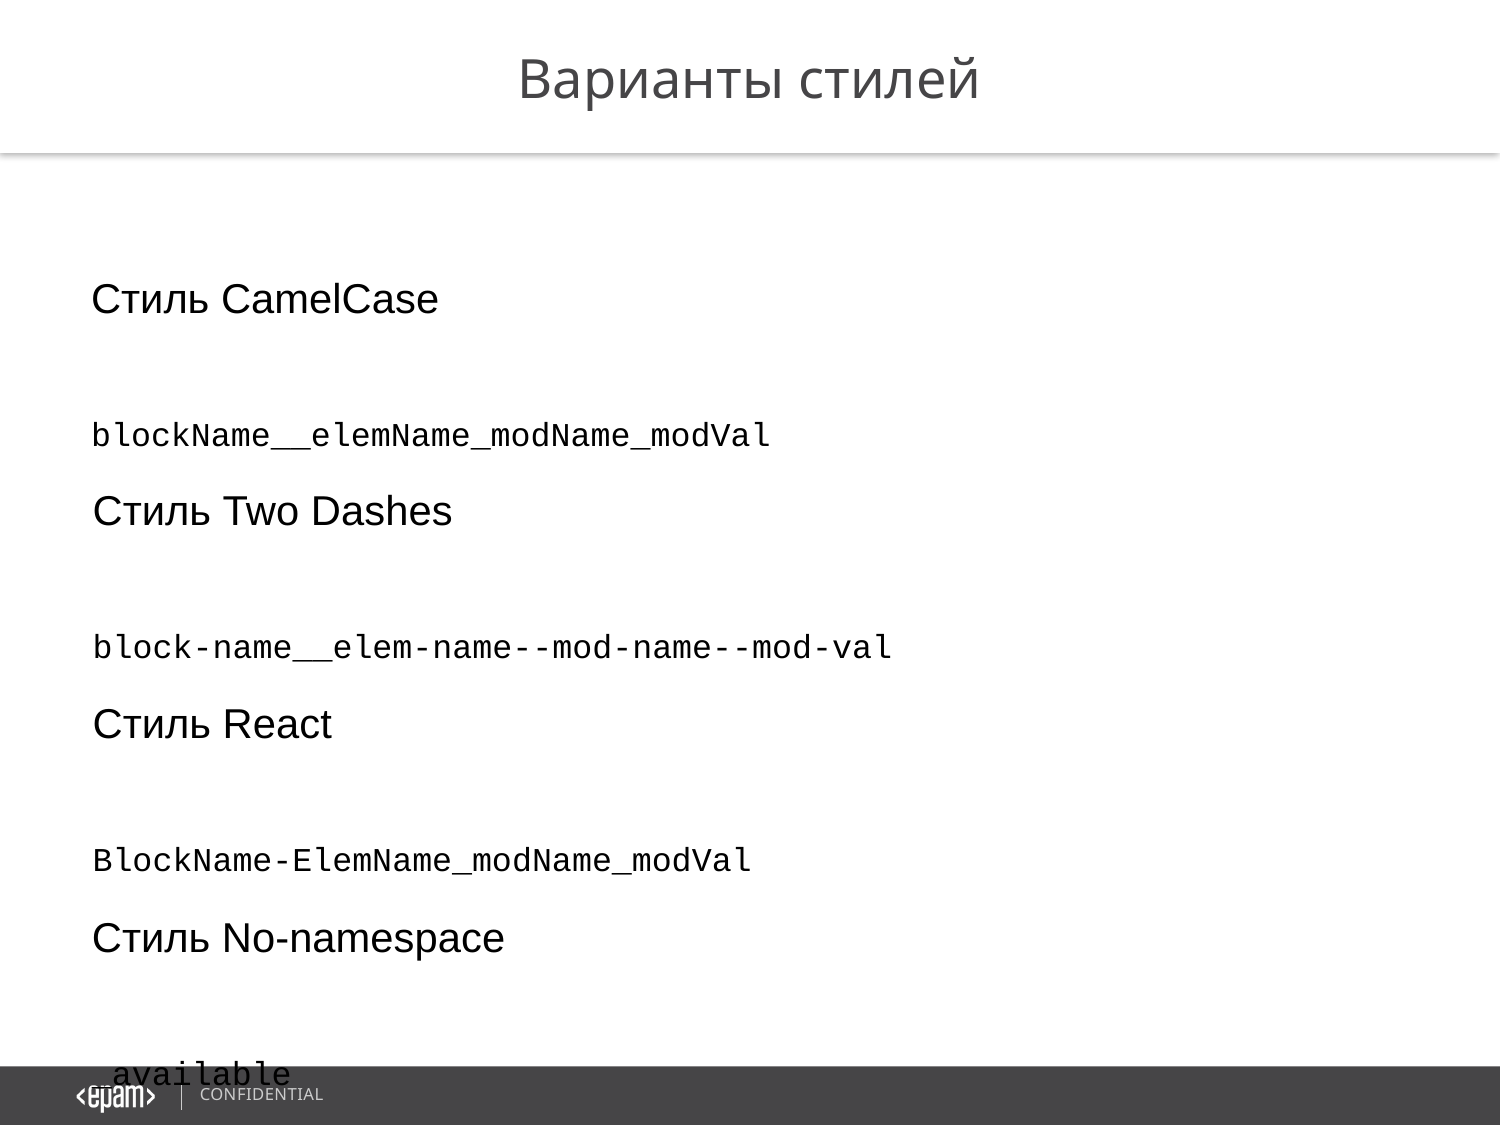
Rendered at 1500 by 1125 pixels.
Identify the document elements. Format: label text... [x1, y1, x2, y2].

text_box Стиль React BlockName-ElemName_modName_modVal [85, 673, 761, 886]
text_box Стиль CamelCase blockName__elemName_modName_modVal [83, 216, 779, 461]
picture [76, 1085, 155, 1113]
text_box Стиль No-namespace _available [84, 855, 514, 1100]
text_box Варианты стилей [0, 0, 1500, 153]
text_box Стиль Two Dashes block-name__elem-name--mod-name--mod-val [85, 428, 901, 673]
